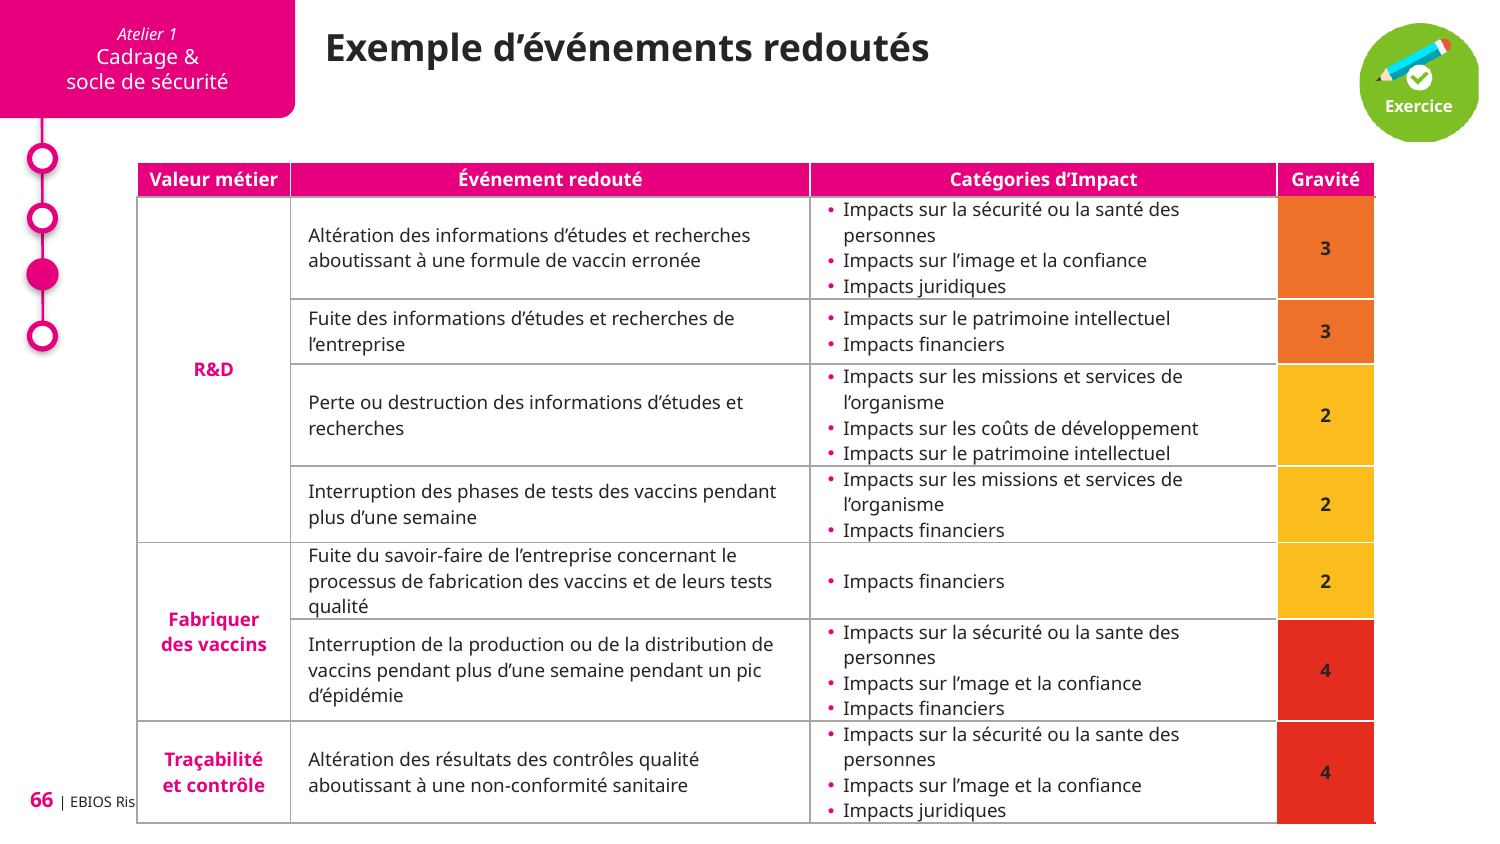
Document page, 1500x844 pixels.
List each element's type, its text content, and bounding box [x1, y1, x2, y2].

table_cell 3 [1278, 300, 1374, 363]
table_cell Fabriquer des vaccins [138, 543, 290, 720]
table_cell Interruption de la production ou de la distribution de vaccins pendant plus d’une semaine pendant un pic d’épidémie [291, 620, 809, 720]
table_cell Impacts sur la sécurité ou la santé des personnes Impacts sur l’image et la confiance Impacts juridiques [811, 198, 1276, 298]
table_cell Impacts sur les missions et services de l’organisme Impacts sur les coûts de développement Impacts sur le patrimoine intellectuel [811, 365, 1276, 465]
table_header Gravité [1278, 163, 1374, 196]
table_cell Impacts sur les missions et services de l’organisme Impacts financiers [811, 467, 1276, 542]
table_cell 4 [1278, 620, 1374, 720]
table_cell 4 [1277, 722, 1374, 822]
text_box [1359, 23, 1479, 142]
table_cell R&D [138, 198, 290, 542]
table_cell Interruption des phases de tests des vaccins pendant plus d’une semaine [291, 467, 809, 542]
table_header Valeur métier [138, 163, 290, 196]
table_cell Altération des résultats des contrôles qualité aboutissant à une non-conformité sanitaire [291, 722, 809, 822]
table_cell Fuite du savoir-faire de l’entreprise concernant le processus de fabrication des vaccins et de leurs tests qualité [291, 543, 809, 618]
table_header Catégories d’Impact [811, 163, 1276, 196]
text_box Exemple d’événements redoutés [324, 23, 1357, 69]
table_cell 2 [1278, 543, 1374, 618]
table_cell Traçabilité et contrôle [138, 722, 290, 822]
table_cell 2 [1278, 365, 1374, 465]
table_cell Altération des informations d’études et recherches aboutissant à une formule de vaccin erronée [291, 198, 809, 298]
table_cell Impacts financiers [811, 543, 1276, 618]
table_cell Perte ou destruction des informations d’études et recherches [291, 365, 809, 465]
table_cell 3 [1278, 198, 1374, 298]
table_cell Impacts sur la sécurité ou la sante des personnes Impacts sur l’mage et la confiance Impacts juridiques [811, 722, 1277, 822]
table_cell Fuite des informations d’études et recherches de l’entreprise [291, 300, 809, 363]
table_cell 2 [1278, 467, 1374, 542]
table_cell Impacts sur le patrimoine intellectuel Impacts financiers [811, 300, 1276, 363]
table_cell Impacts sur la sécurité ou la sante des personnes Impacts sur l’mage et la confiance Impacts financiers [811, 620, 1276, 720]
table_header Événement redouté [291, 163, 809, 196]
